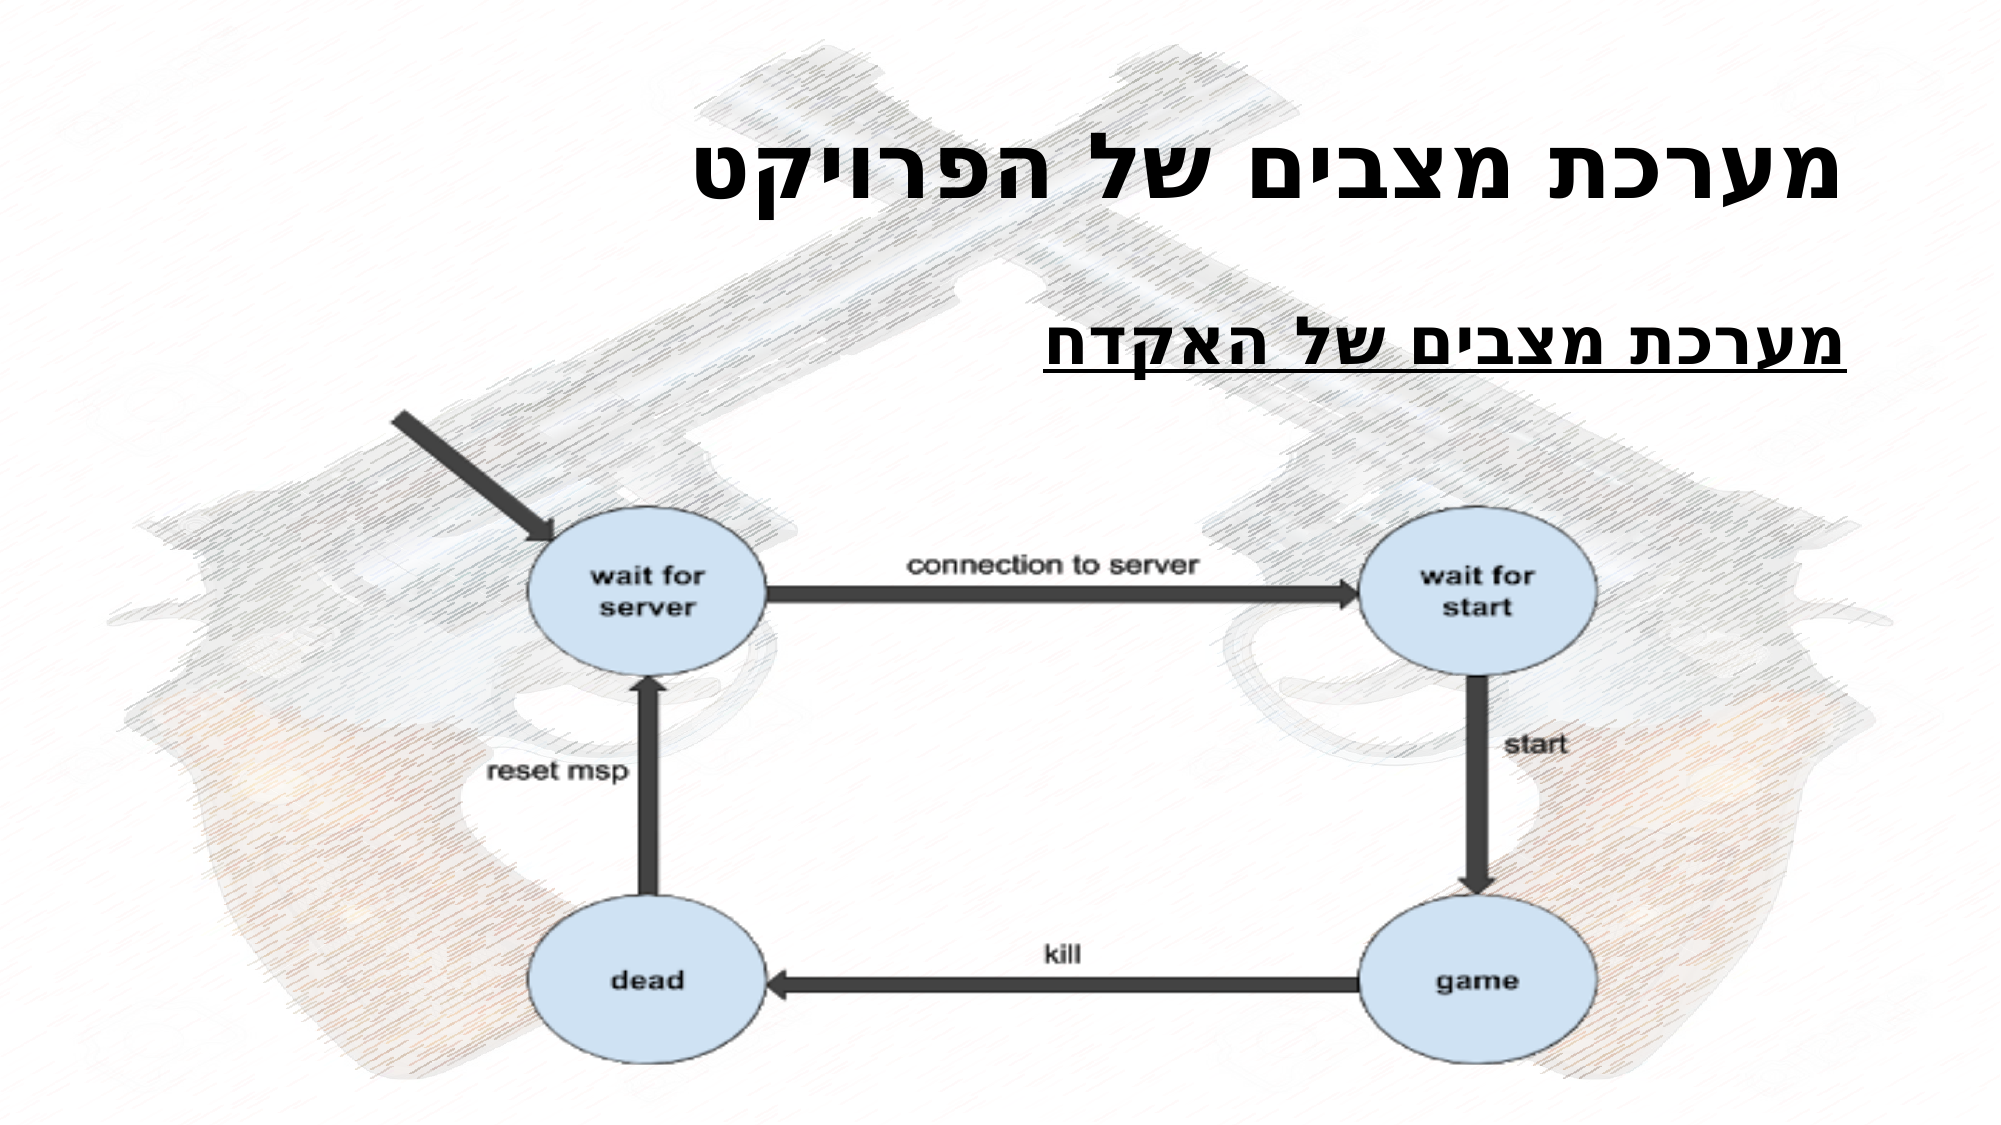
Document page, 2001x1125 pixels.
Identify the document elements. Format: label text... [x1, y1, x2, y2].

picture [359, 374, 1757, 1089]
list מערכת מצבים של האקדח [137, 299, 1863, 1014]
title מערכת מצבים של הפרויקט [137, 59, 1863, 278]
